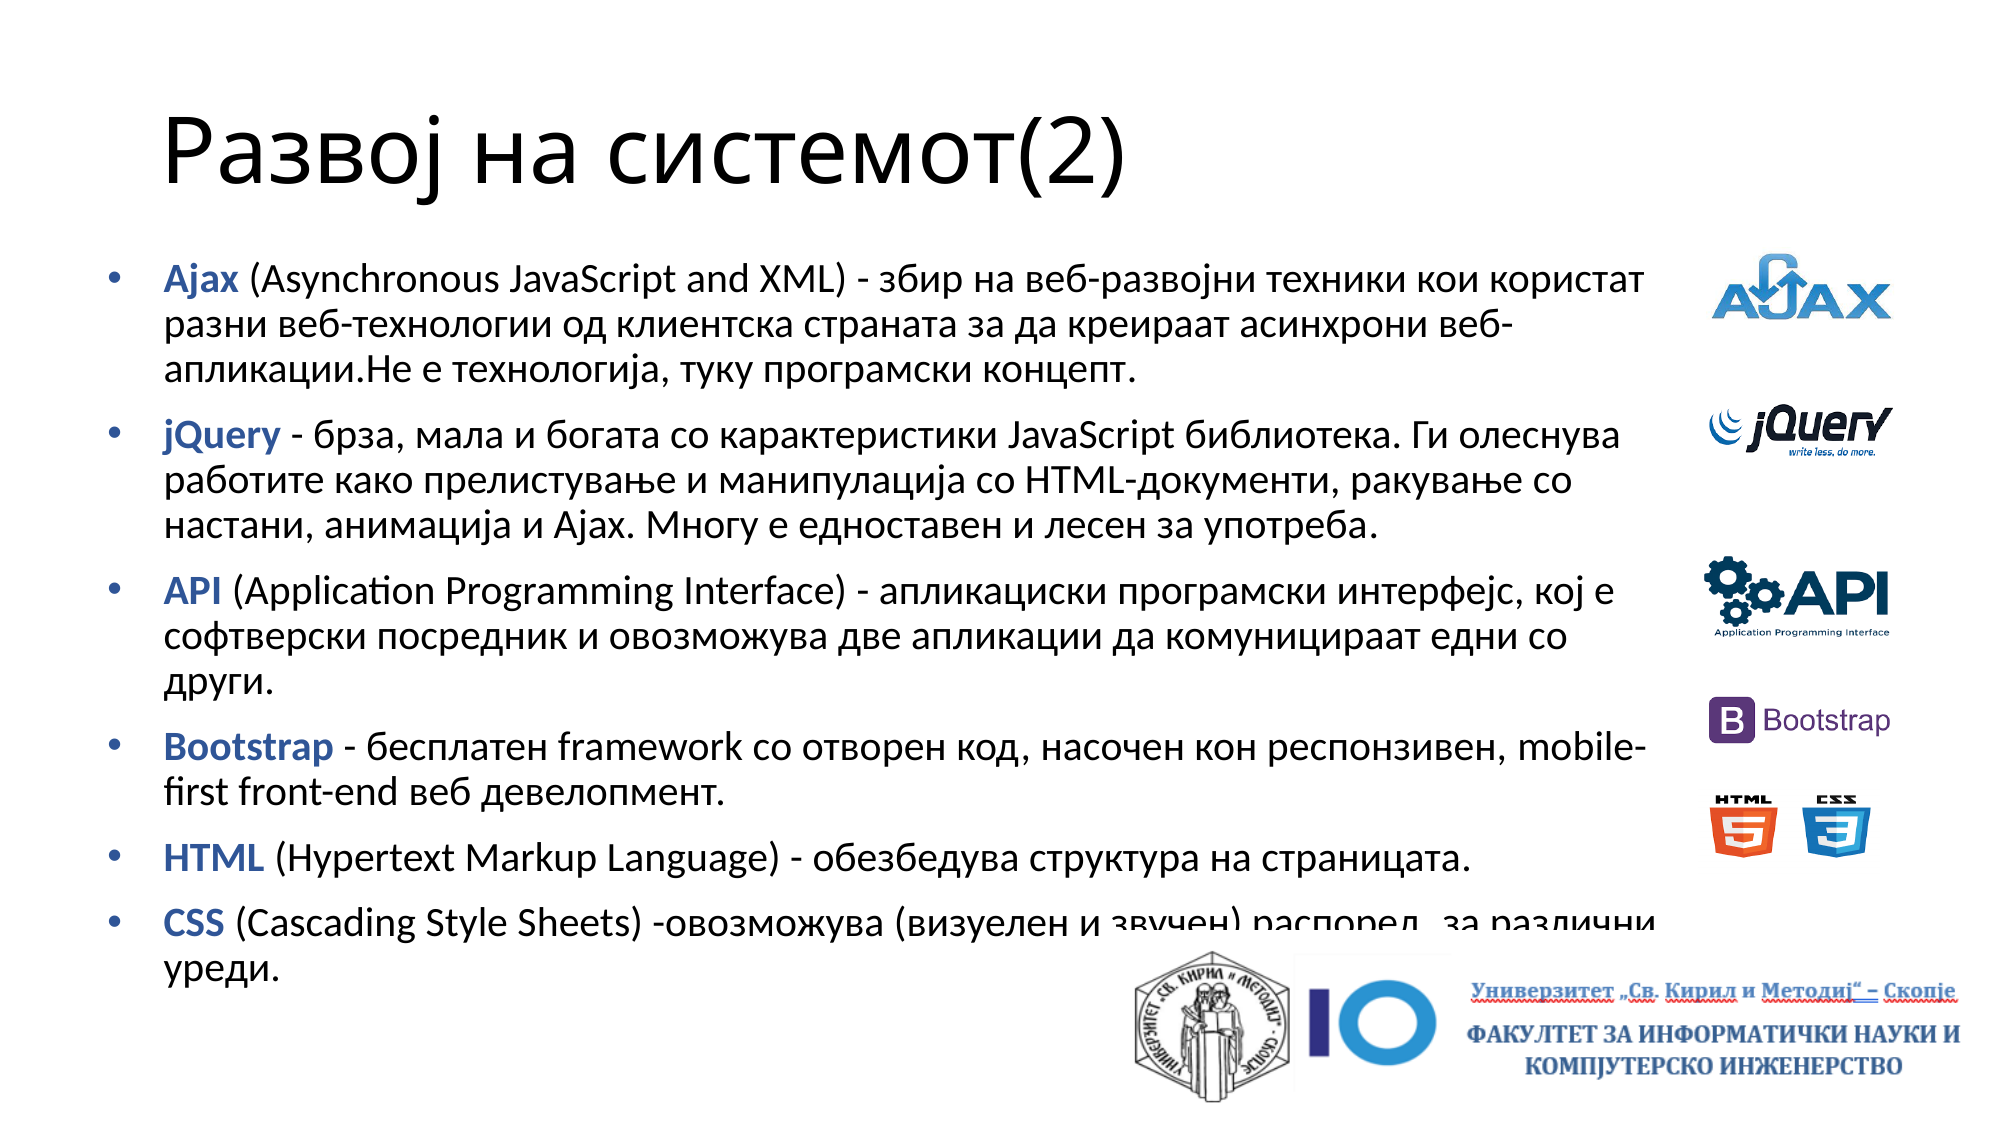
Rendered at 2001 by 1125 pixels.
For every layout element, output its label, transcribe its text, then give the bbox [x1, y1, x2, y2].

title Развој на системот(2) [145, 95, 1902, 211]
picture [1697, 671, 1899, 767]
picture [1700, 366, 1902, 494]
picture [1698, 783, 1880, 874]
picture [1700, 552, 1896, 639]
picture [1110, 930, 2000, 1125]
picture [1706, 247, 1896, 325]
subtitle Ajax (Asynchronous JavaScript and XML) - збир на веб-развојни техники кои користат разни веб-технологии од клиентска страната за да креираат асинхрони веб-апликации.Не е технологија, туку програмски концепт. jQuery - брза, мала и богата со карактеристики JavaScript библиотека. Ги олеснува работите како прелистување и манипулација со HTML-документи, ракување со настани, анимација и Ajax. Многу е едноставен и лесен за употреба. API (Application Programming Interface) - апликациски програмски интерфејс, кој е софтверски посредник и овозможува две апликации да комуницираат едни со други. Bootstrap - бесплатен framework со отворен код, насочен кон респонзивен, mobile-first front-end веб девелопмент. HTML (Hypertext Markup Language) - обезбедува структура на страницата. CSS (Cascading Style Sheets) -овозможува (визуелен и звучен) распоред, за различни уреди. [92, 249, 1701, 1011]
